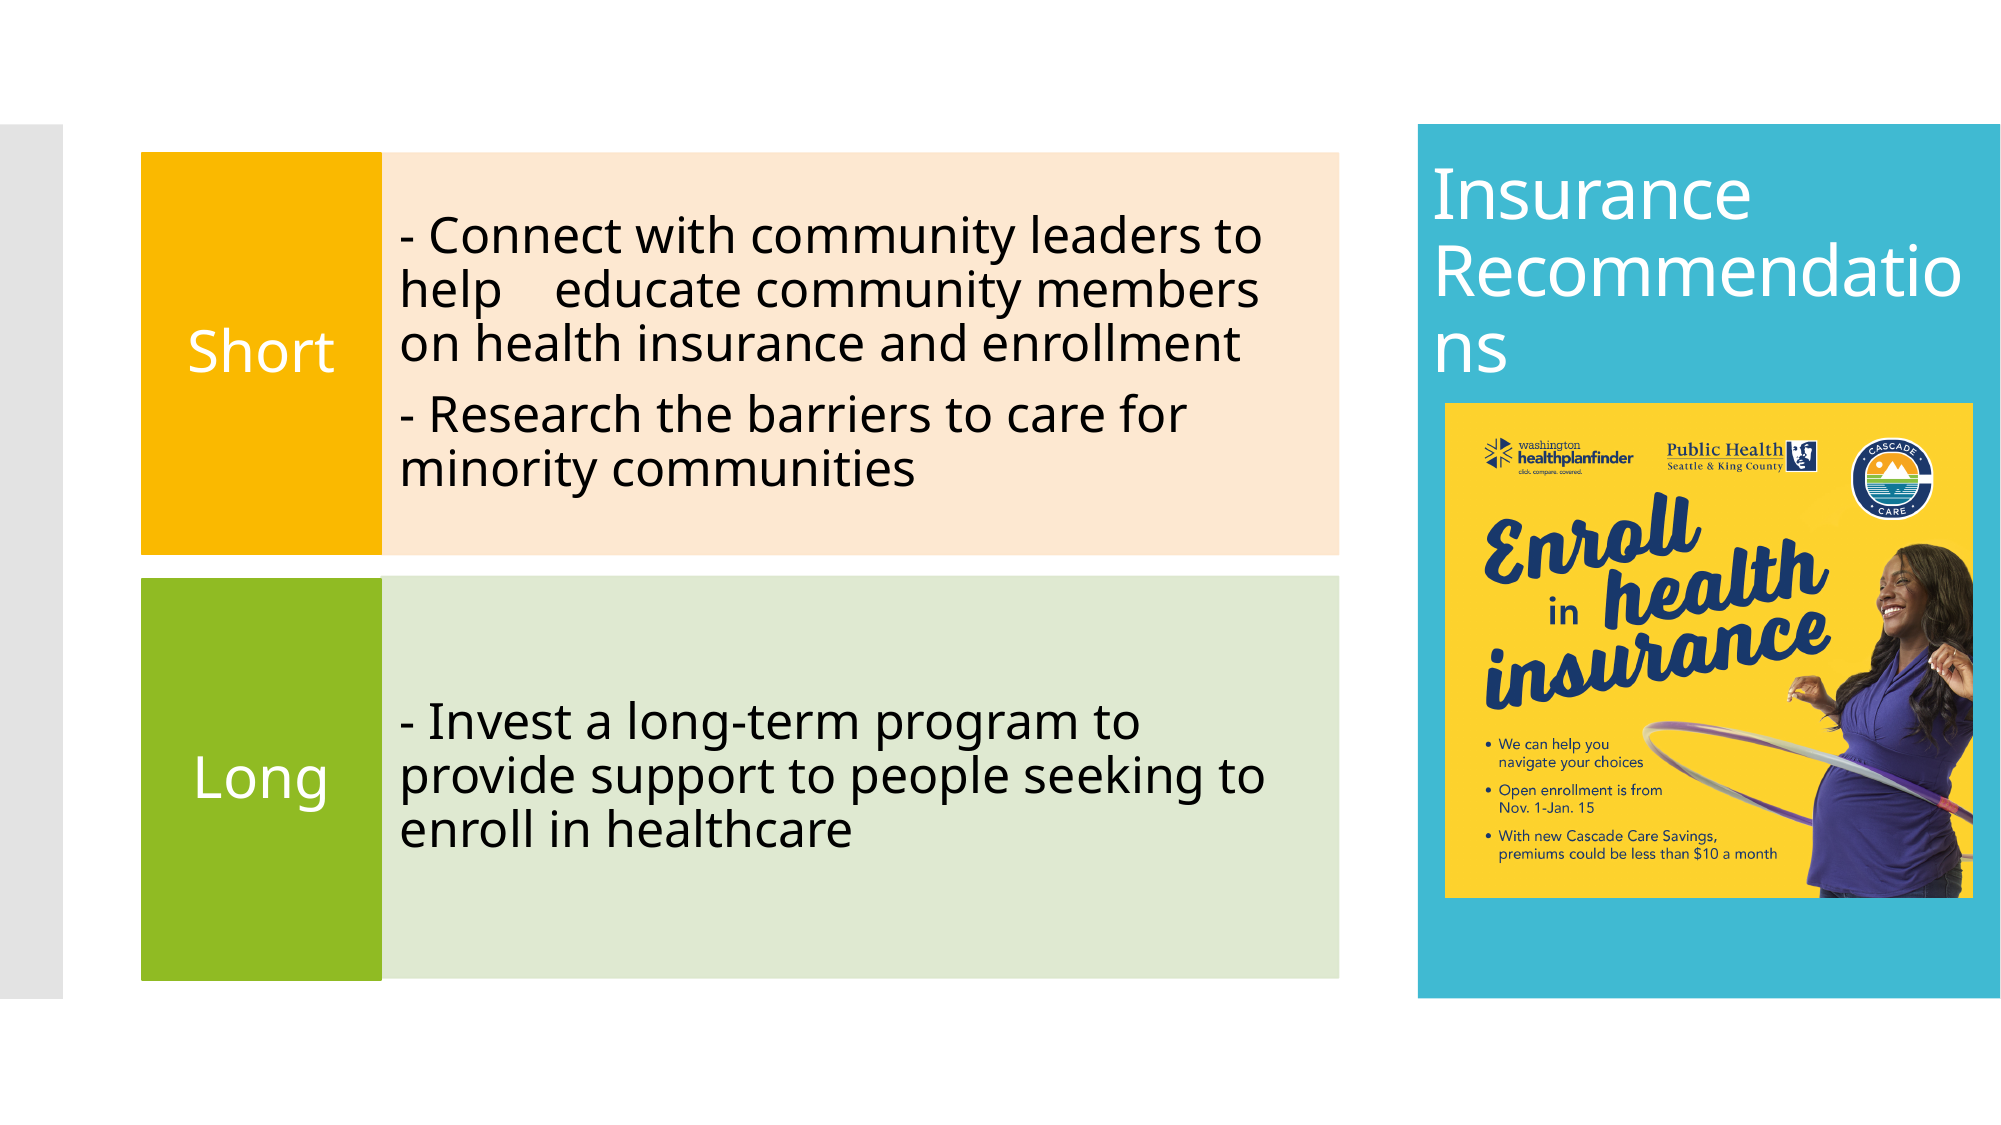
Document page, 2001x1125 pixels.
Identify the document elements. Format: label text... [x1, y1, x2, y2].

picture [1445, 403, 1973, 898]
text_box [141, 152, 1339, 981]
text_box [0, 0, 2000, 1125]
text_box [0, 124, 64, 1000]
title Insurance Recommendations [1417, 0, 2000, 651]
text_box [1417, 651, 2000, 999]
